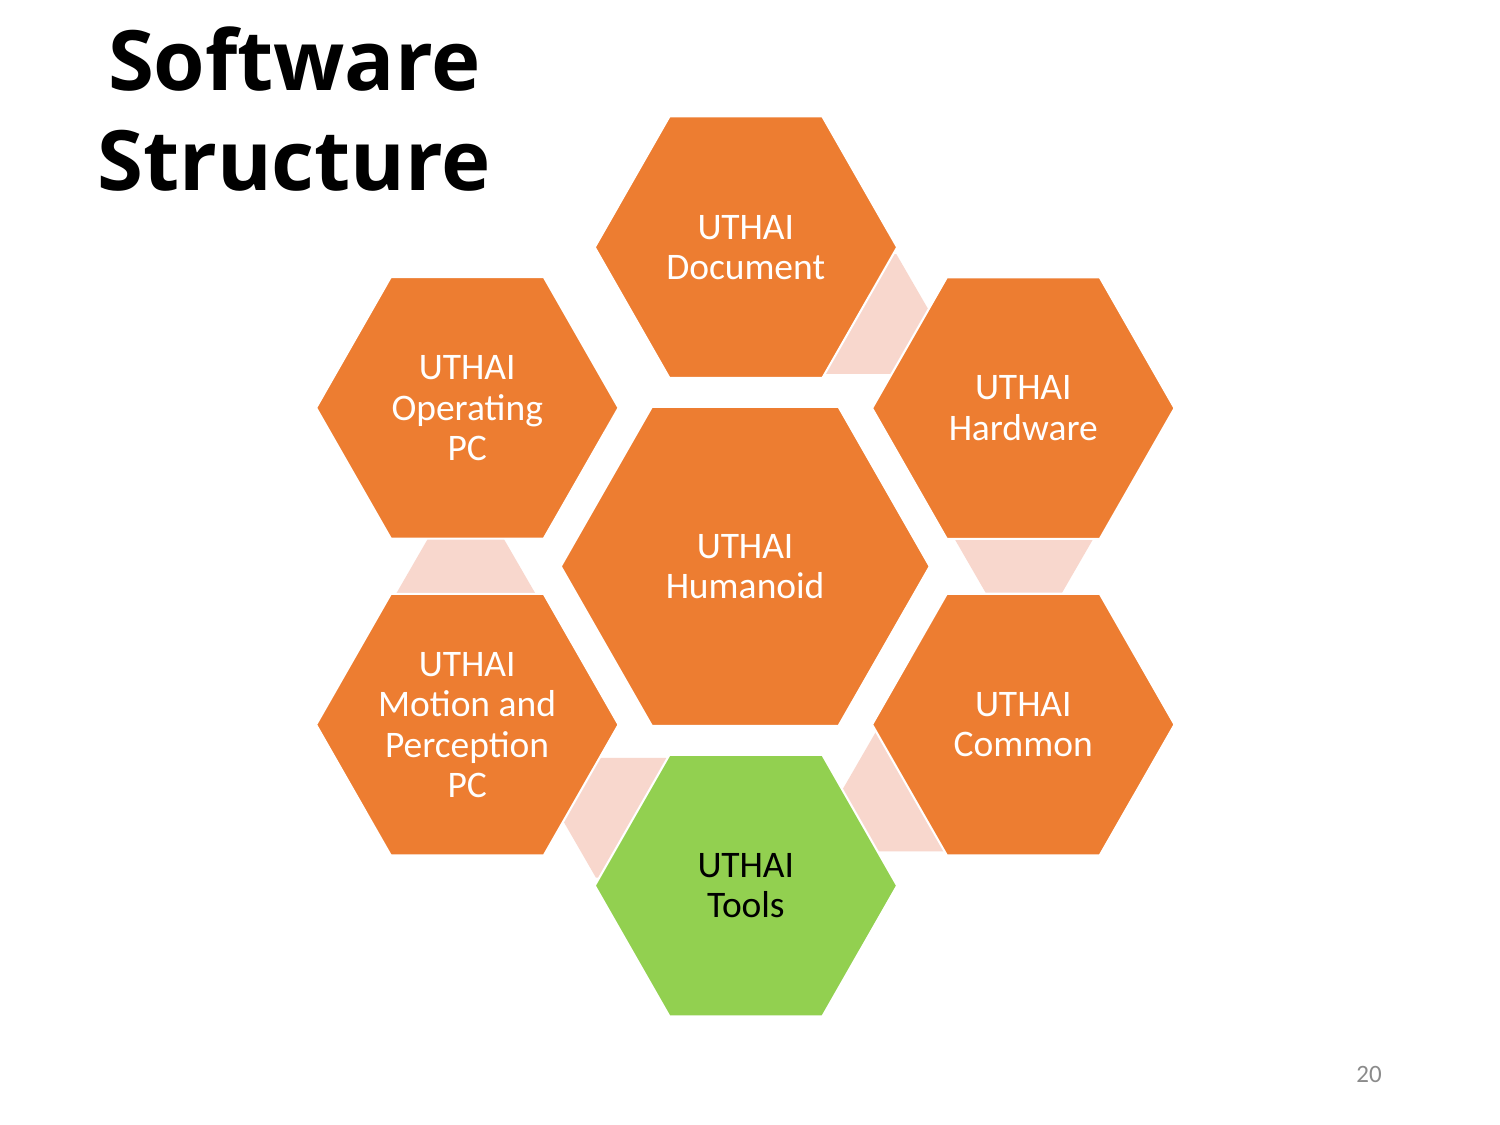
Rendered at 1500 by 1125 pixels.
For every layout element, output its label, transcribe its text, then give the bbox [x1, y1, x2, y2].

text_box Software Structure [0, 0, 590, 215]
slide_number 20 [1059, 1042, 1397, 1103]
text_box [115, 116, 1376, 1017]
